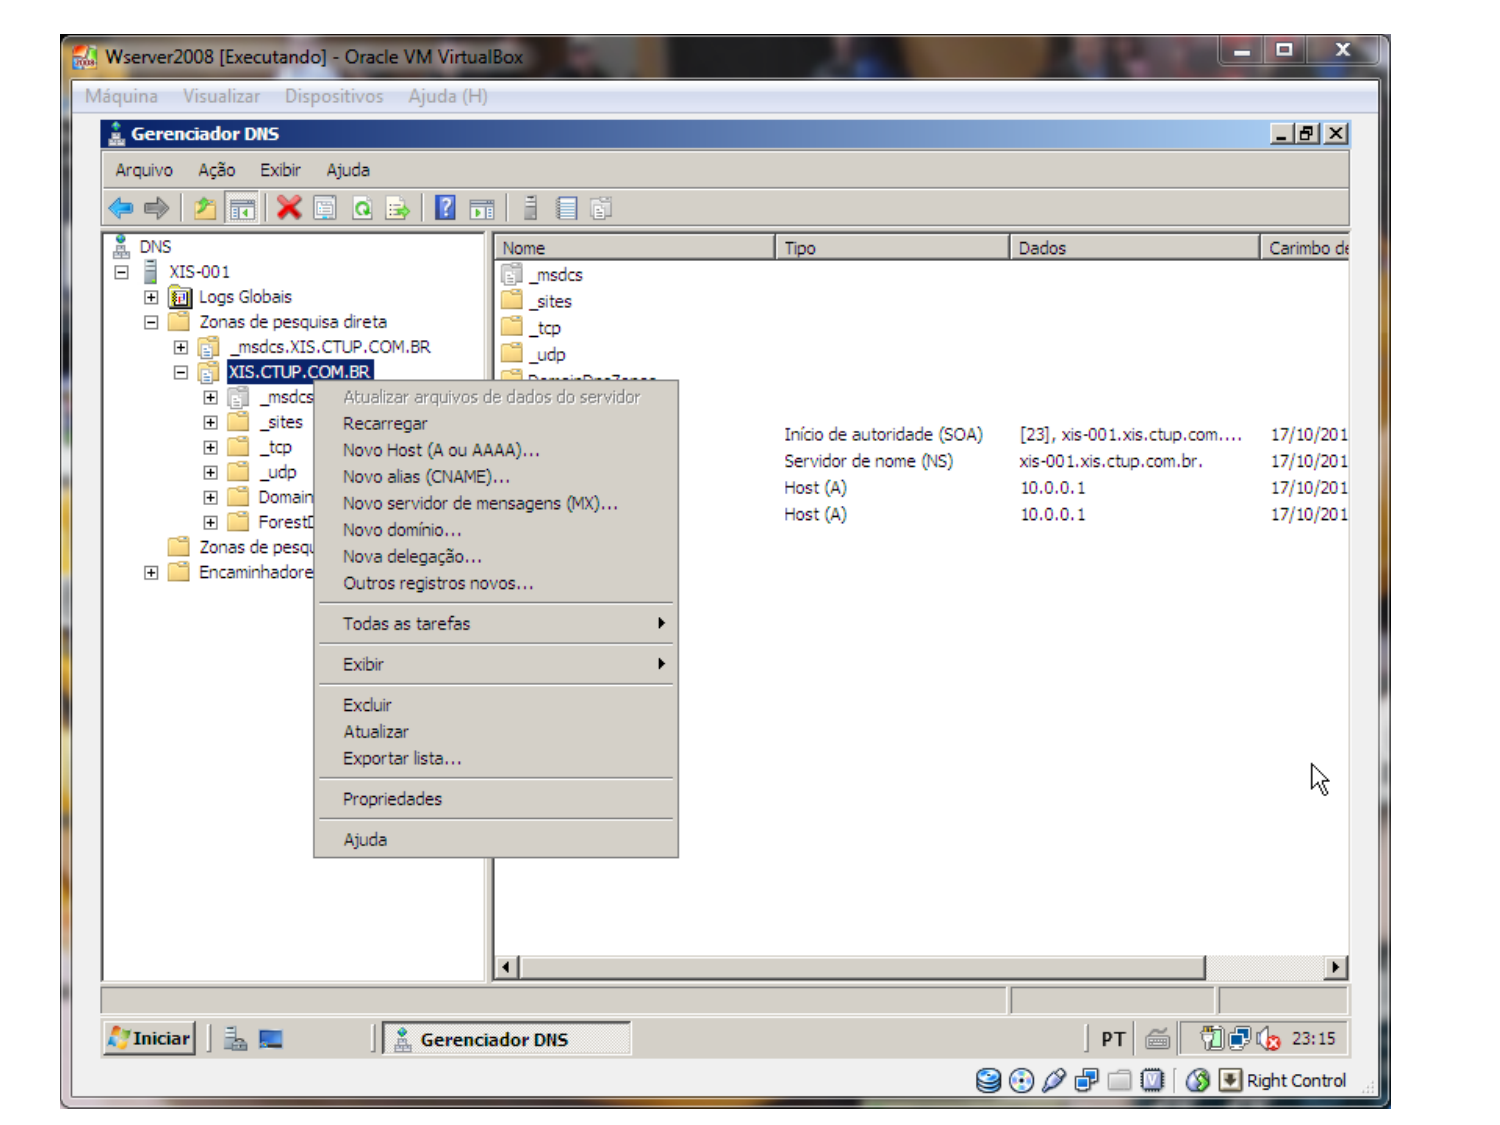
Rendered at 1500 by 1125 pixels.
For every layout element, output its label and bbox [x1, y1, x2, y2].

picture [60, 0, 1392, 1109]
